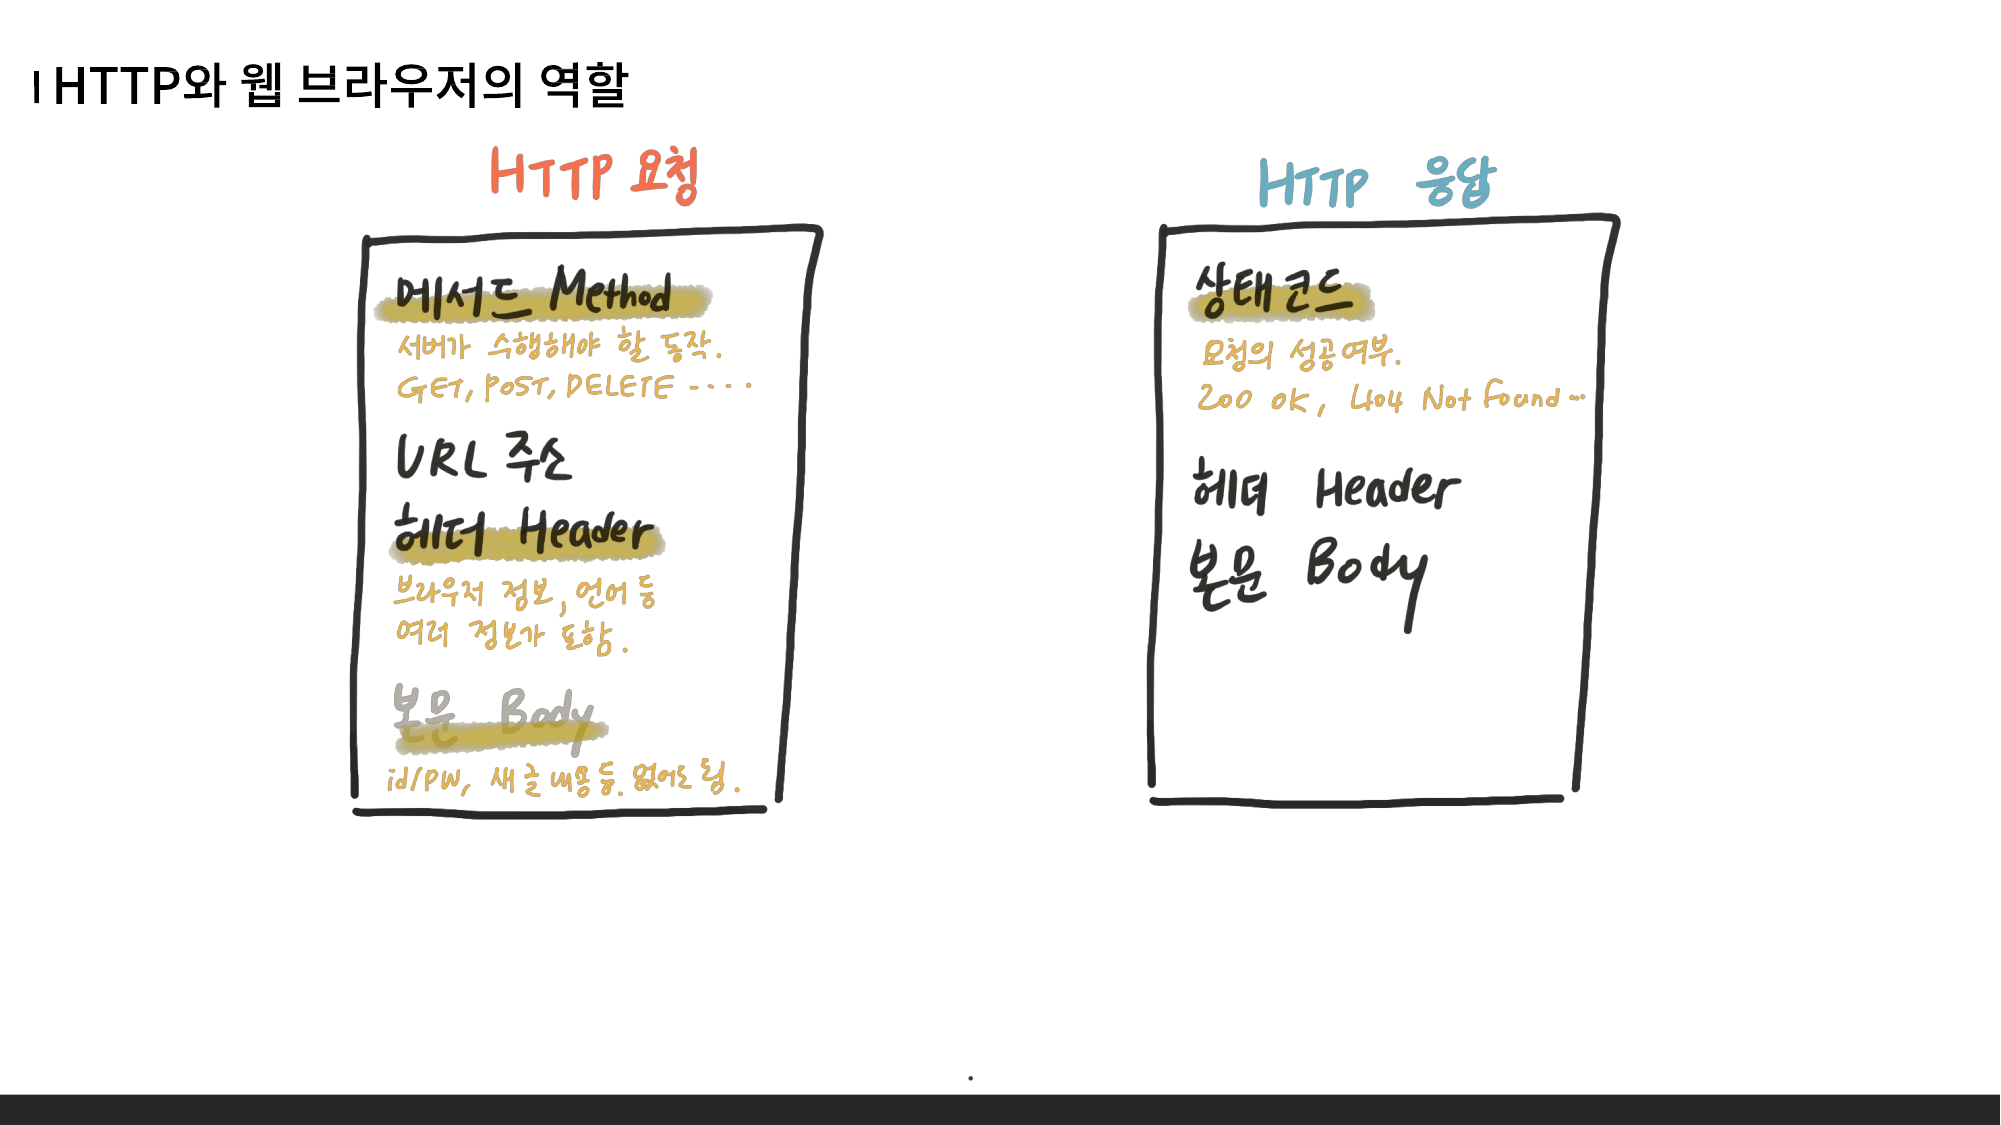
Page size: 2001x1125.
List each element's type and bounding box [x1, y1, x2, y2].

text_box [56, 62, 227, 108]
text_box [249, 0, 1751, 1125]
